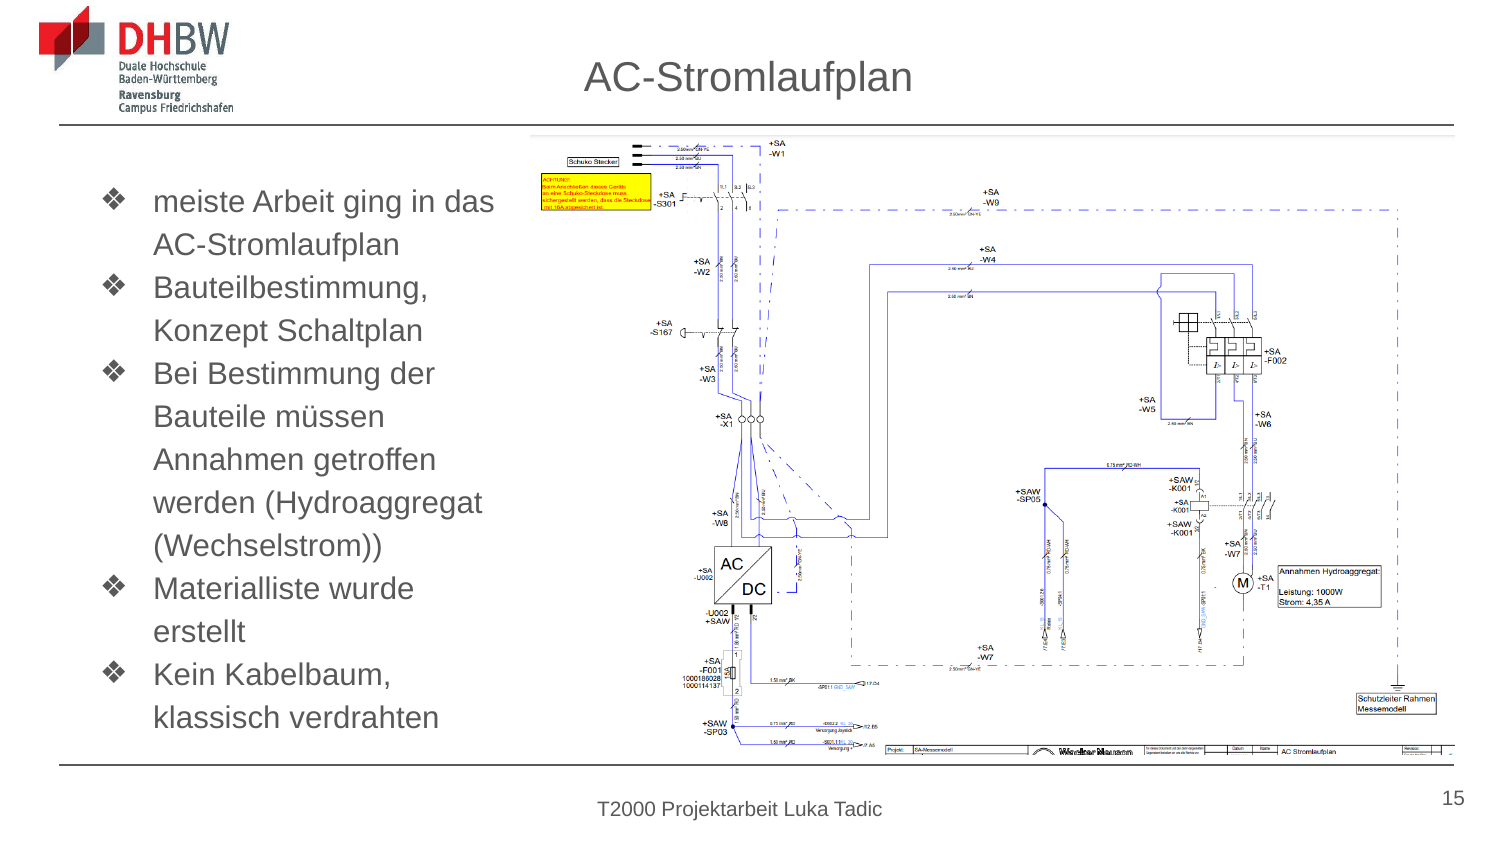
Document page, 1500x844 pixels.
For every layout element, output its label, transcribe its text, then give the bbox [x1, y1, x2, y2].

picture [39, 6, 234, 114]
picture [529, 135, 1455, 755]
text_box T2000 Projektarbeit Luka Tadic [581, 780, 919, 815]
slide_number 15 [1389, 764, 1480, 830]
text_box meiste Arbeit ging in das AC-Stromlaufplan Bauteilbestimmung, Konzept Schaltplan Bei Bestimmung der Bauteile müssen Annahmen getroffen werden (Hydroaggregat (Wechselstrom)) Materialliste wurde erstellt Kein Kabelbaum, klassisch verdrahten [63, 160, 524, 741]
text_box AC-Stromlaufplan [568, 34, 931, 100]
